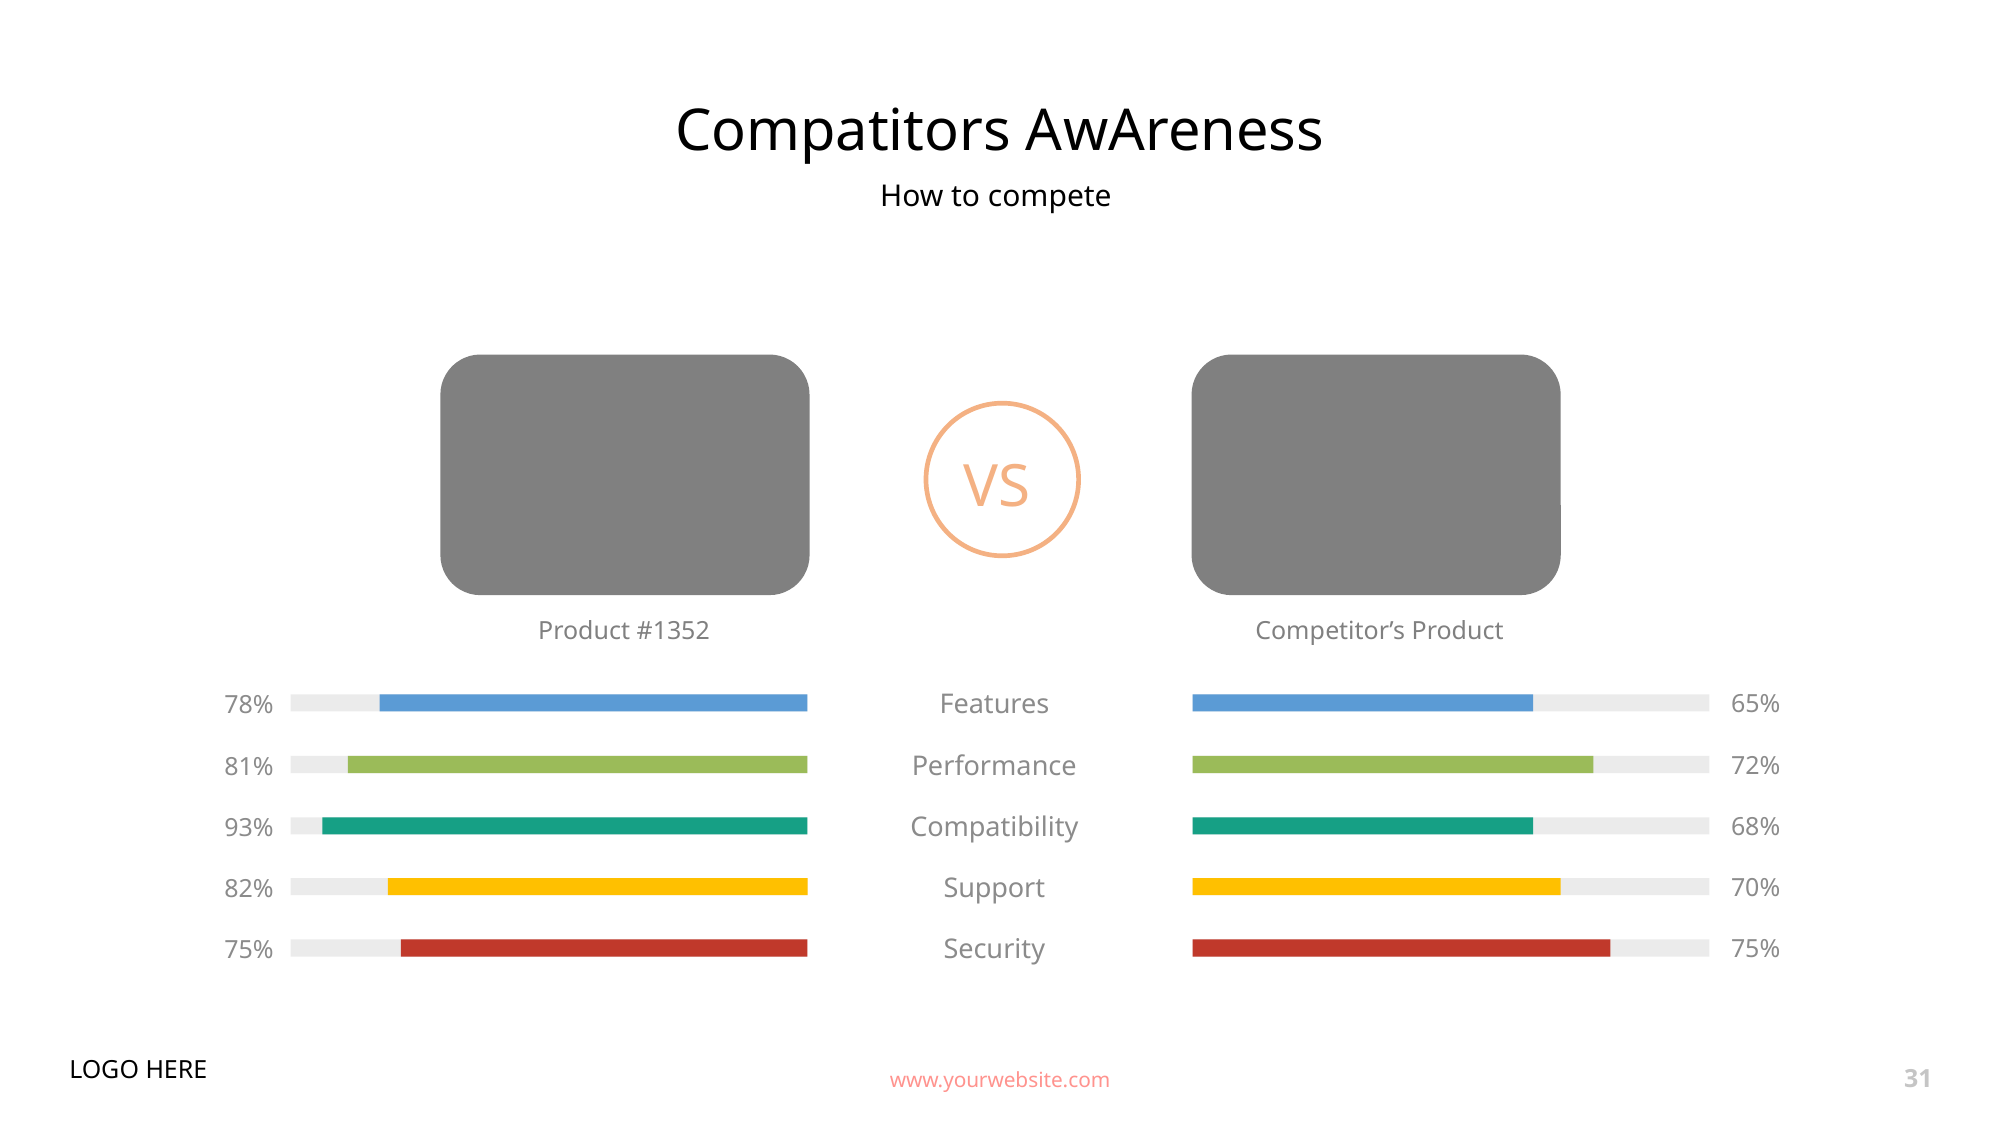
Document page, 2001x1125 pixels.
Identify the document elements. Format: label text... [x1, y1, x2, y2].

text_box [290, 800, 1710, 861]
text_box Competitor’s Product [1219, 608, 1540, 652]
text_box [439, 353, 811, 597]
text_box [290, 861, 1710, 922]
text_box 75% [1718, 910, 1808, 986]
text_box 68% [1718, 788, 1808, 848]
text_box 75% [216, 911, 289, 987]
text_box 78% [216, 666, 289, 728]
text_box 72% [1718, 726, 1808, 788]
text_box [290, 667, 1710, 738]
text_box 82% [216, 850, 289, 911]
text_box [1190, 353, 1562, 597]
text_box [290, 738, 1710, 800]
text_box 81% [216, 728, 289, 789]
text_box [925, 403, 1079, 556]
subtitle How to compete [137, 173, 1863, 221]
slide_number 31 [1475, 1049, 1948, 1110]
footer www.yourwebsite.com [680, 1049, 1338, 1110]
text_box 65% [1718, 665, 1808, 726]
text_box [290, 922, 1710, 983]
text_box 70% [1718, 848, 1808, 910]
title Compatitors AwAreness [137, 93, 1863, 171]
text_box Product #1352 [464, 608, 785, 652]
text_box 93% [216, 789, 289, 850]
text_box LOGO HERE [54, 1049, 680, 1114]
